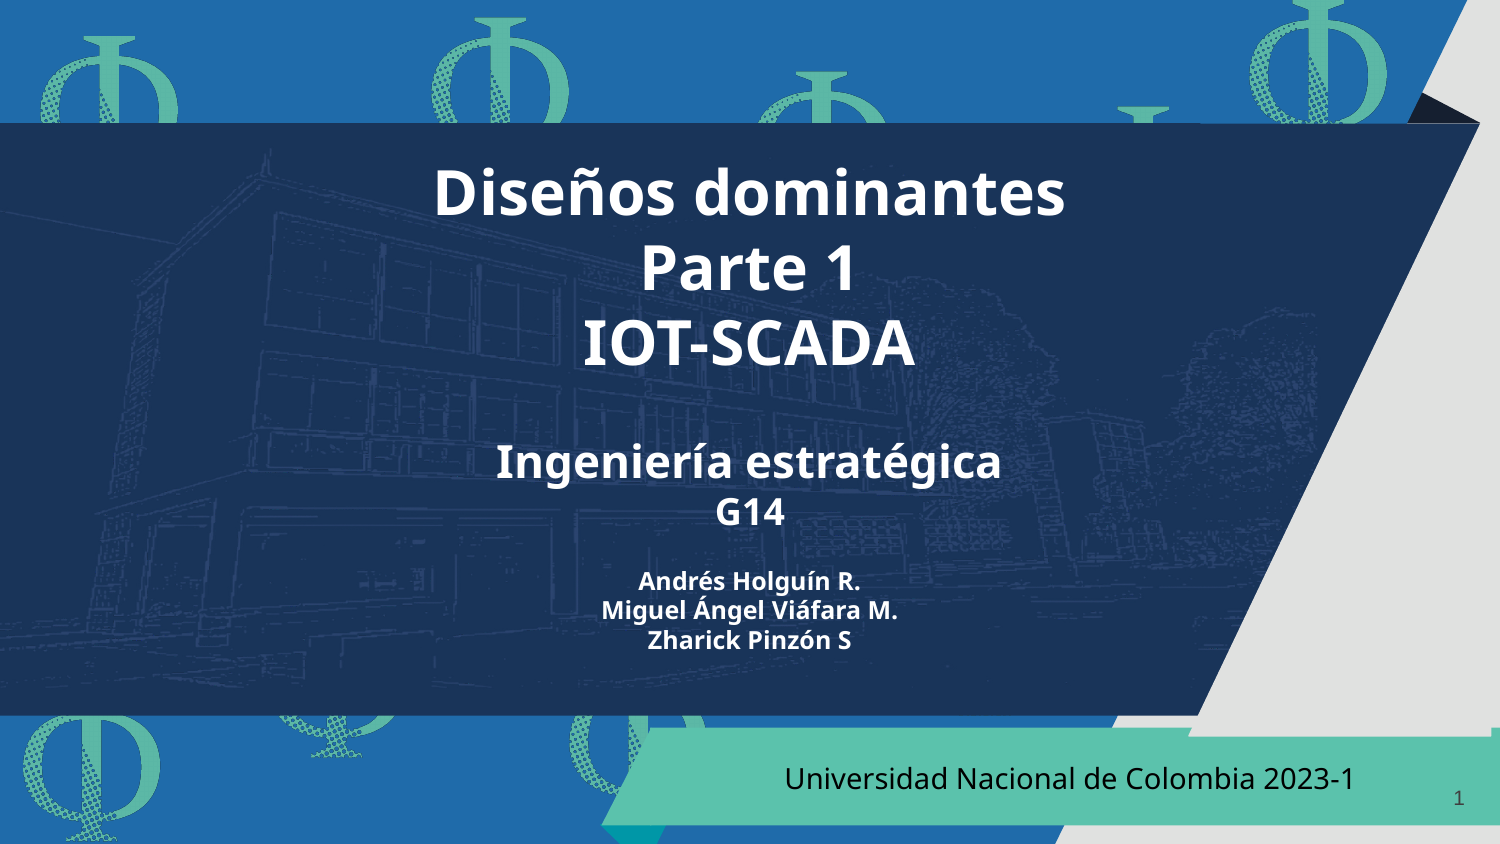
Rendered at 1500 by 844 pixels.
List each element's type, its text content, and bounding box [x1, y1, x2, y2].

picture [428, 15, 569, 123]
picture [1246, 0, 1388, 123]
slide_number ‹#› [1389, 764, 1480, 830]
picture [37, 34, 179, 123]
picture [566, 716, 708, 820]
picture [265, 716, 406, 761]
text_box Diseños dominantes Parte 1 IOT-SCADA Ingeniería estratégica G14 Andrés Holguín R. Miguel Ángel Viáfara M. Zharick Pinzón S [105, 137, 1395, 670]
picture [1071, 105, 1213, 123]
text_box Universidad Nacional de Colombia 2023-1 [769, 744, 1409, 810]
picture [750, 70, 891, 123]
picture [20, 716, 161, 844]
picture [0, 145, 1219, 698]
